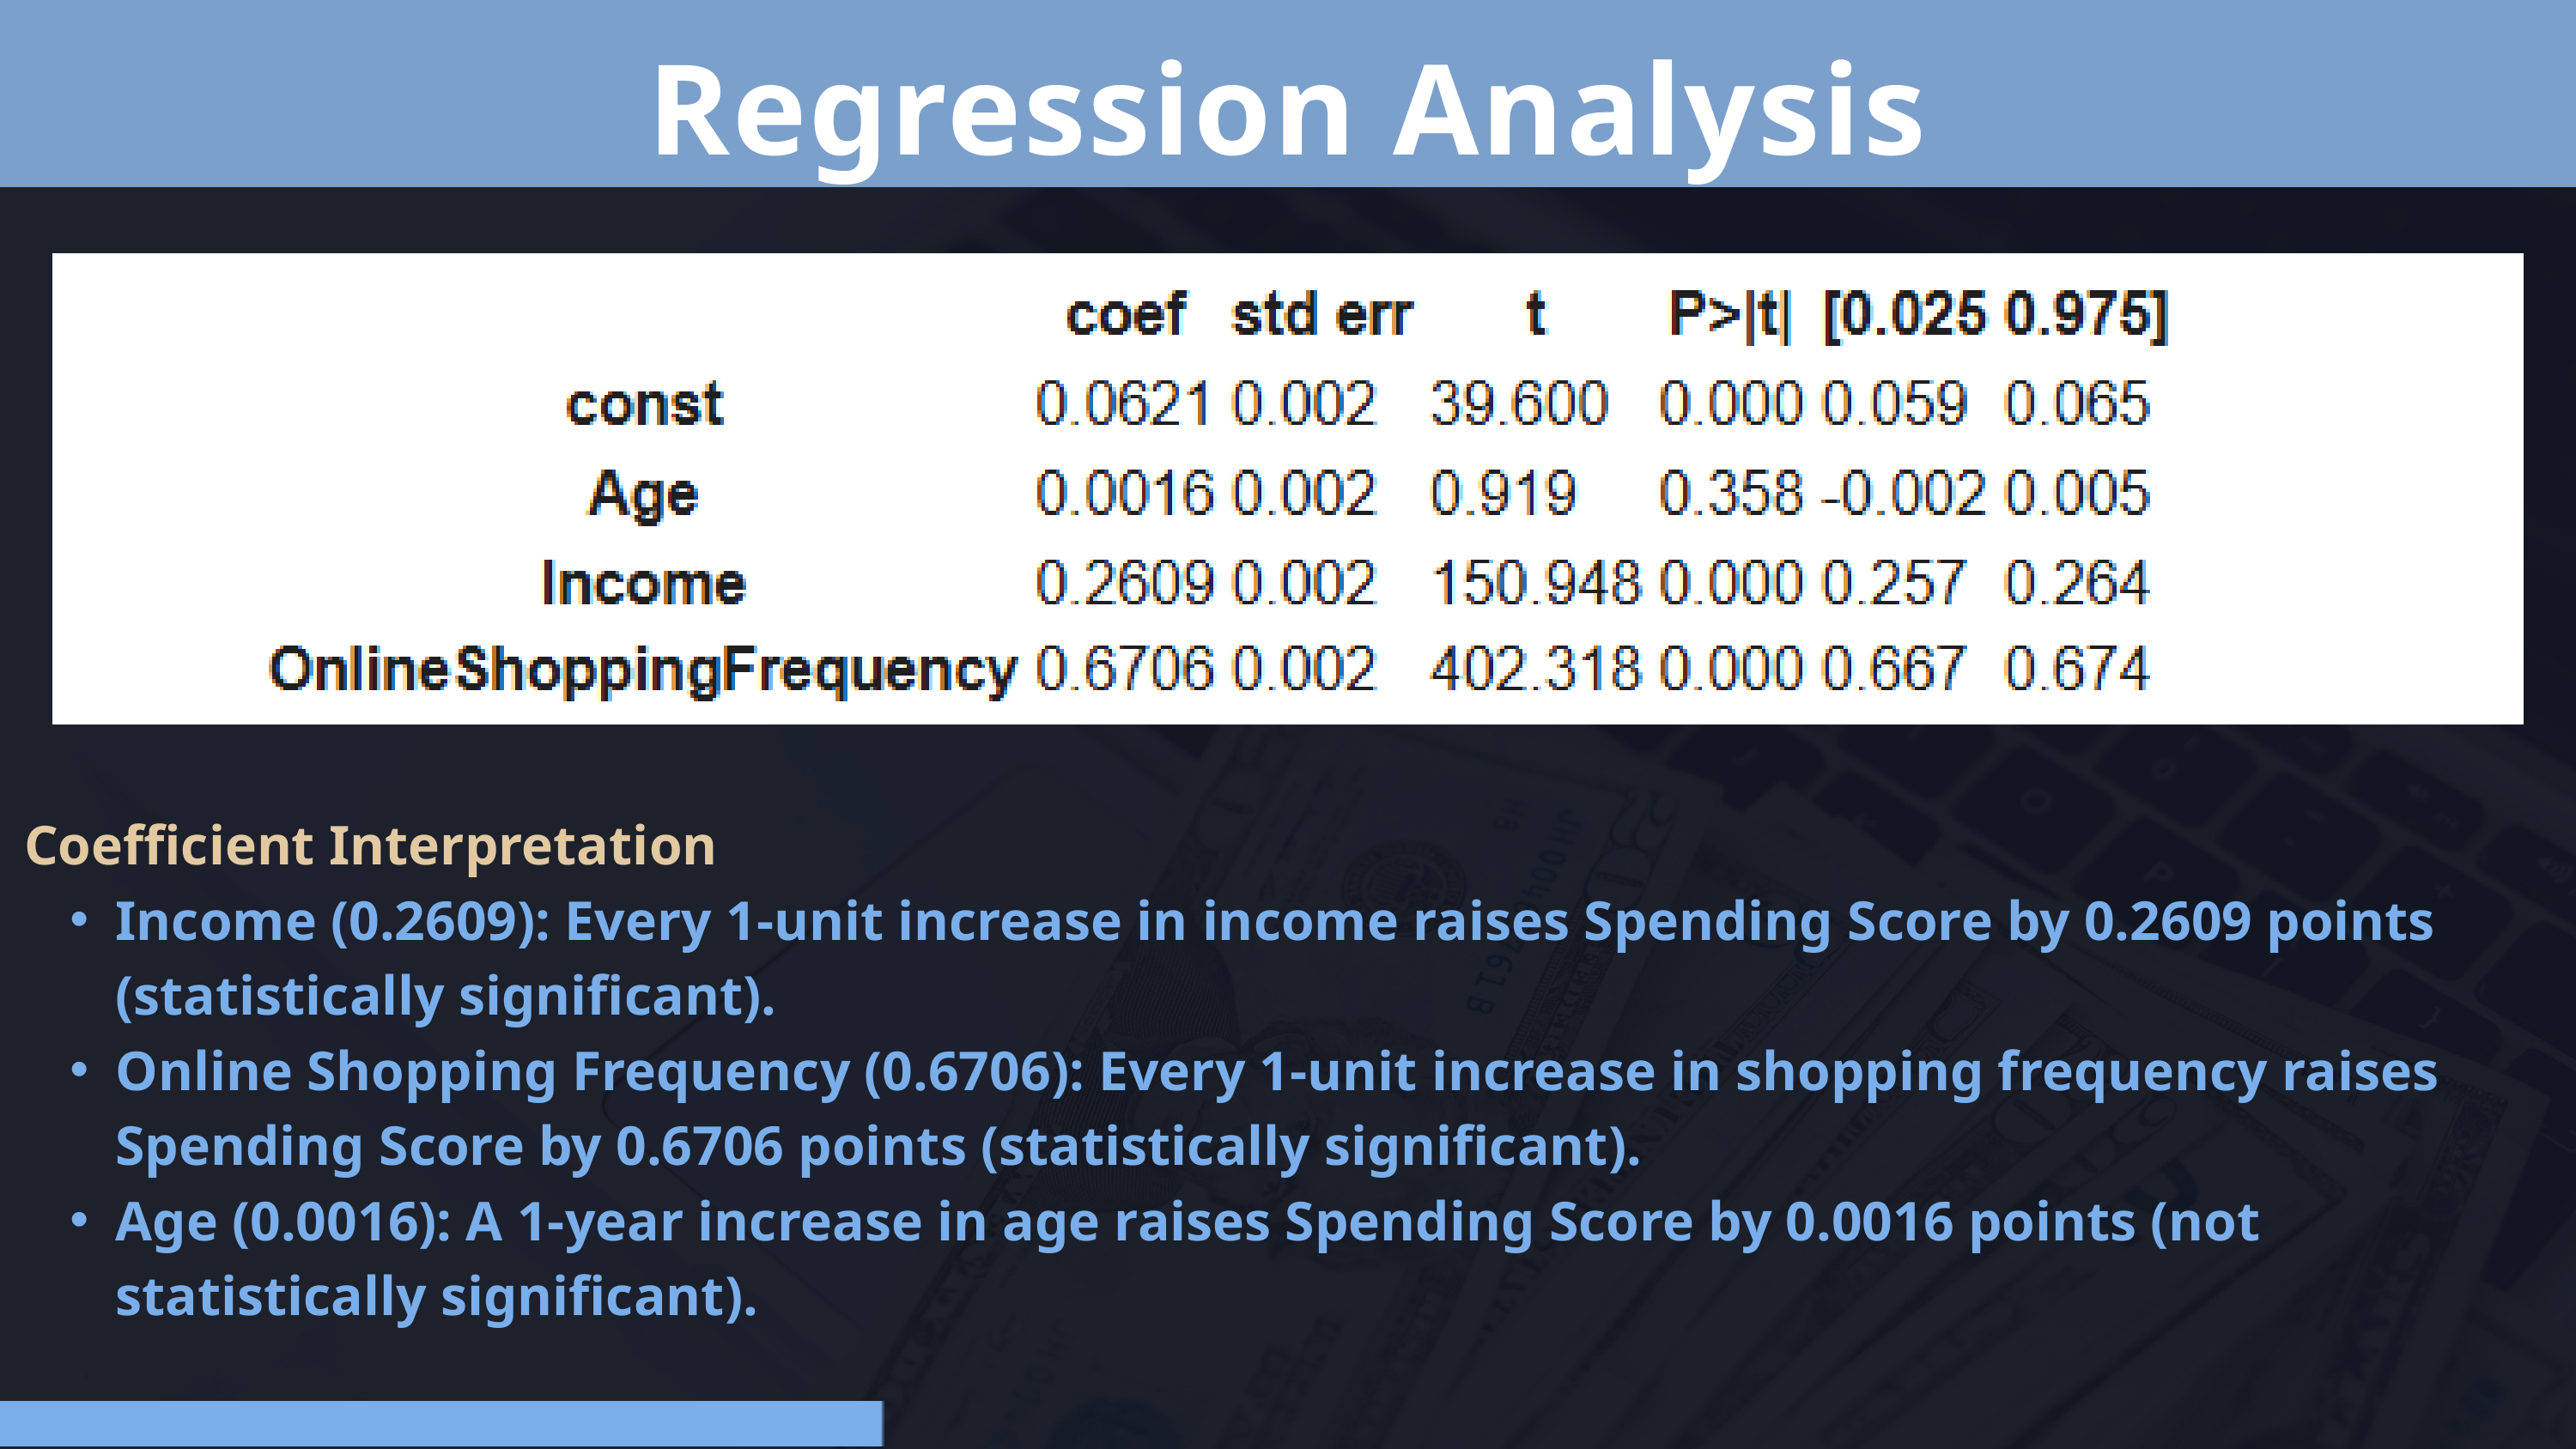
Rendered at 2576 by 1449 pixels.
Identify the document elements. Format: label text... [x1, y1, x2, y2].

text_box Coefficient Interpretation Income (0.2609): Every 1-unit increase in income raises Spending Score by 0.2609 points (statistically significant). Online Shopping Frequency (0.6706): Every 1-unit increase in shopping frequency raises Spending Score by 0.6706 points (statistically significant). Age (0.0016): A 1-year increase in age raises Spending Score by 0.0016 points (not statistically significant). [24, 800, 2576, 1327]
text_box [0, 197, 2576, 1449]
text_box [0, 1401, 884, 1446]
text_box [52, 253, 2524, 724]
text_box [0, 0, 2576, 187]
